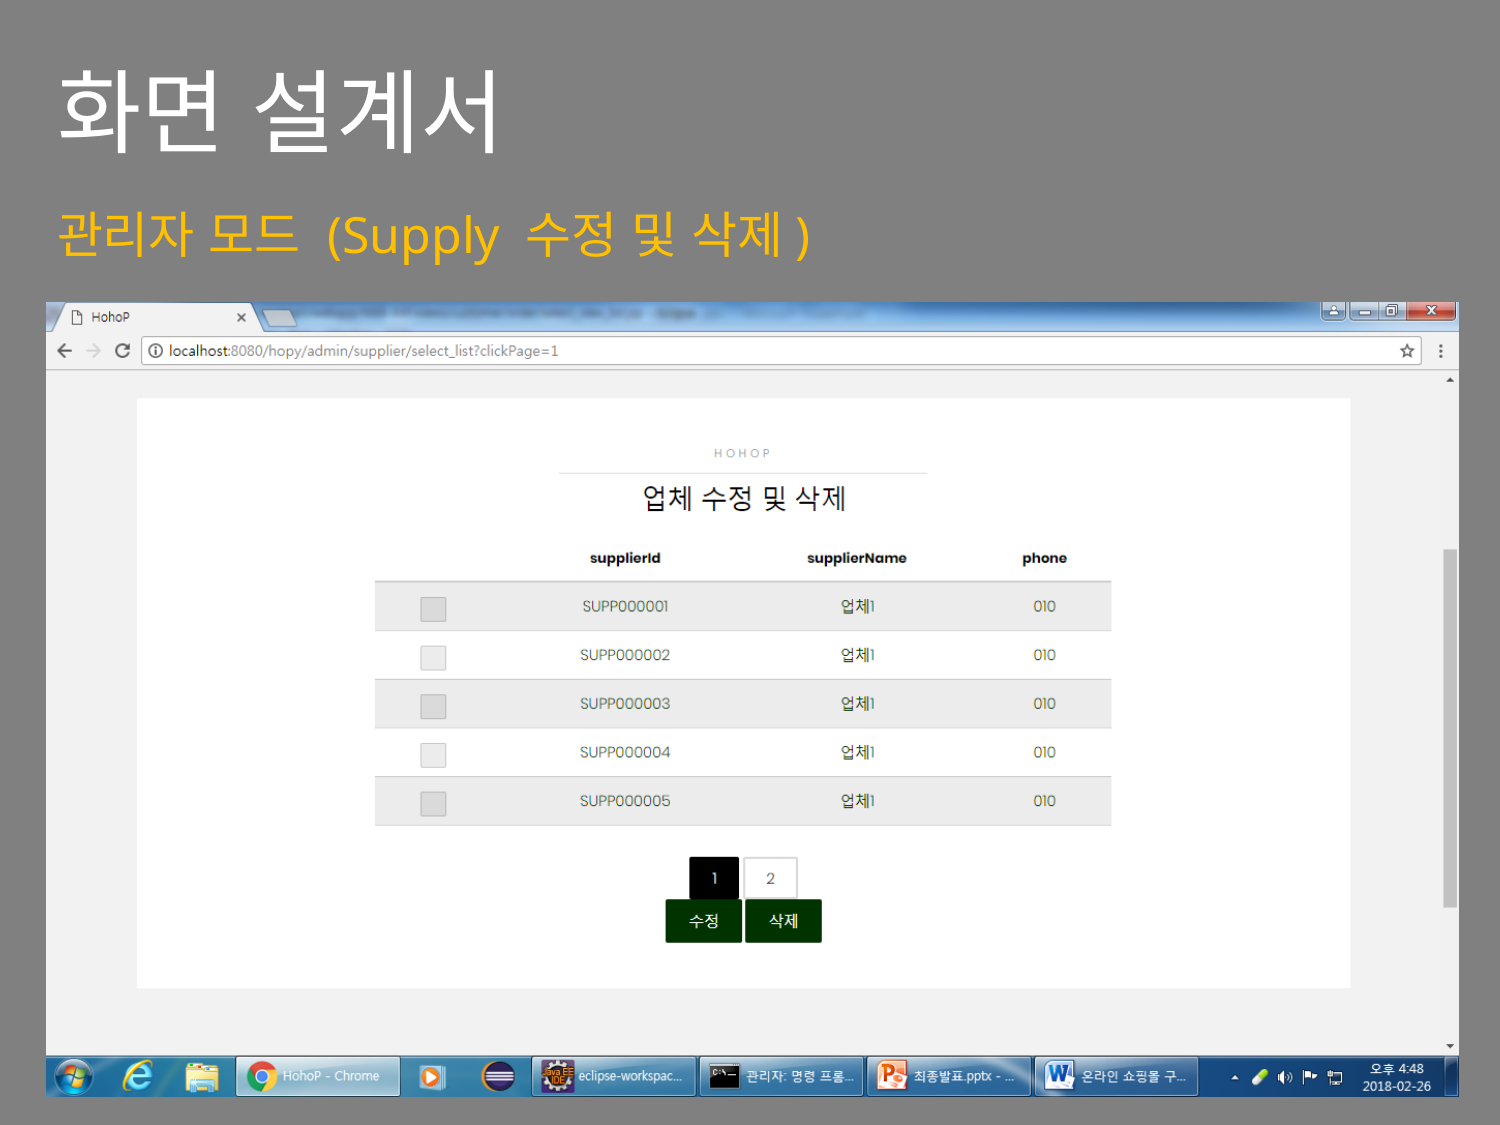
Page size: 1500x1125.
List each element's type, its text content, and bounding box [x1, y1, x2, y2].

picture [45, 302, 1459, 1097]
text_box [0, 0, 1500, 1125]
text_box 화면 설계서 [42, 47, 1317, 173]
text_box 관리자 모드 (Supply 수정 및 삭제) [42, 196, 1317, 271]
